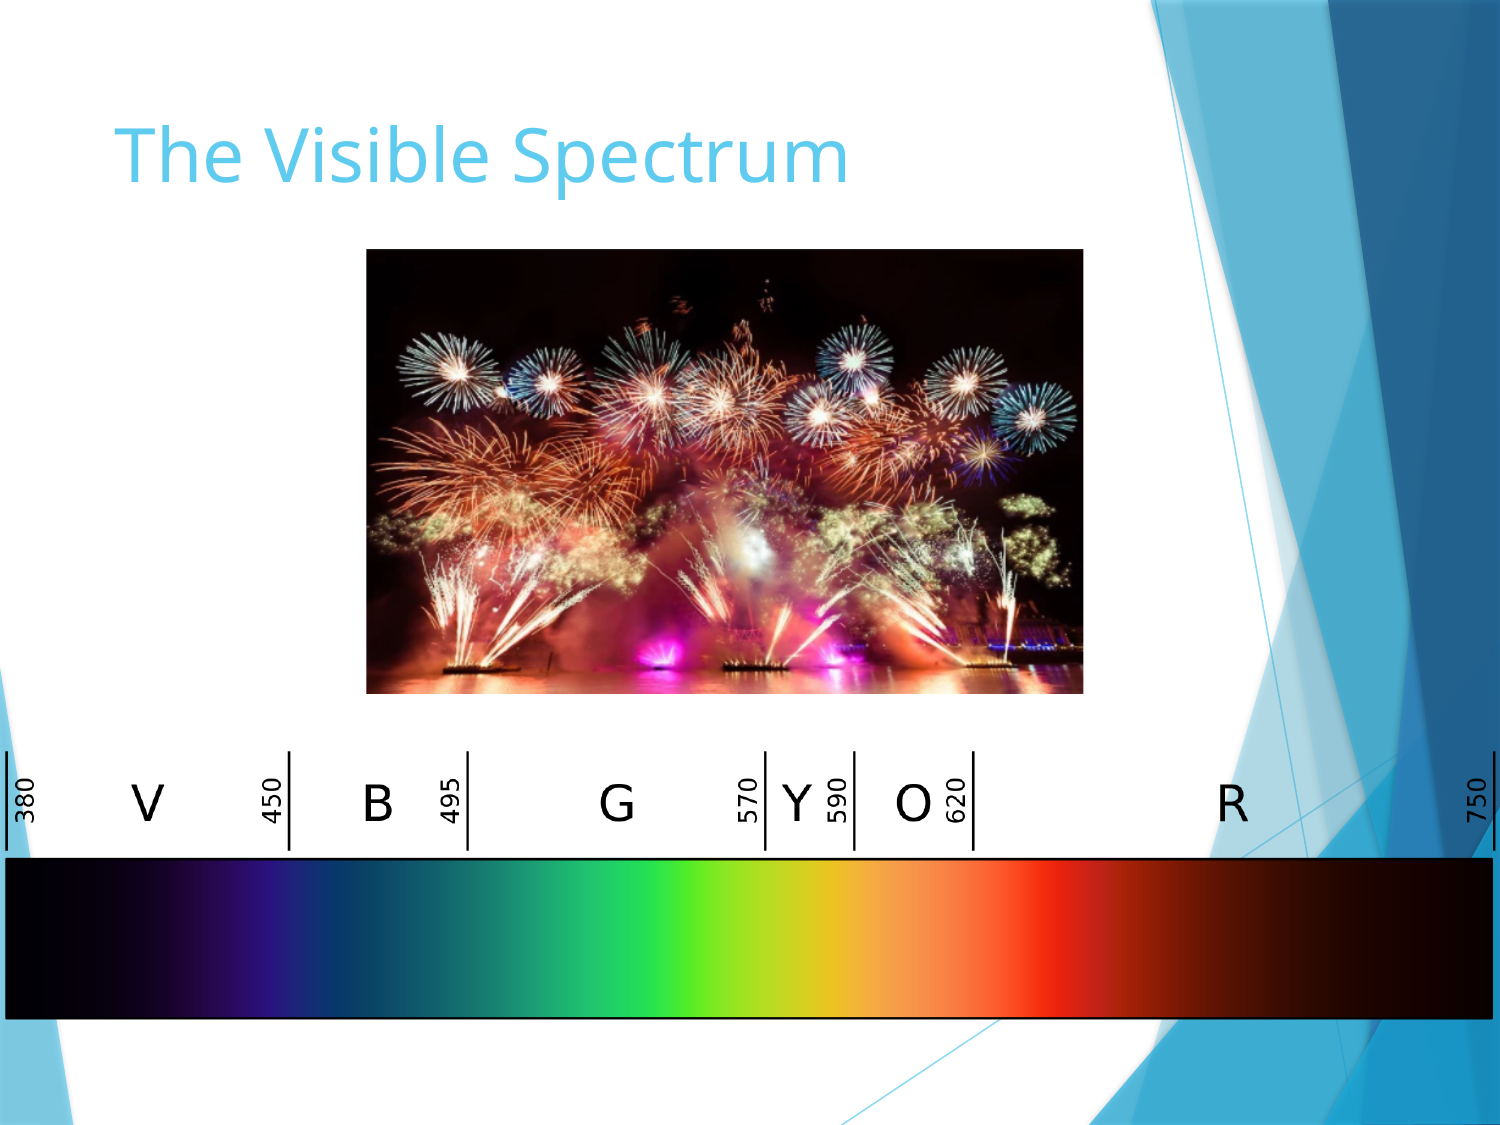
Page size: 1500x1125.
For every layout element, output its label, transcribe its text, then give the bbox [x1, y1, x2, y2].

picture [0, 741, 1500, 1028]
picture [365, 248, 1084, 694]
title The Visible Spectrum [99, 99, 1142, 317]
